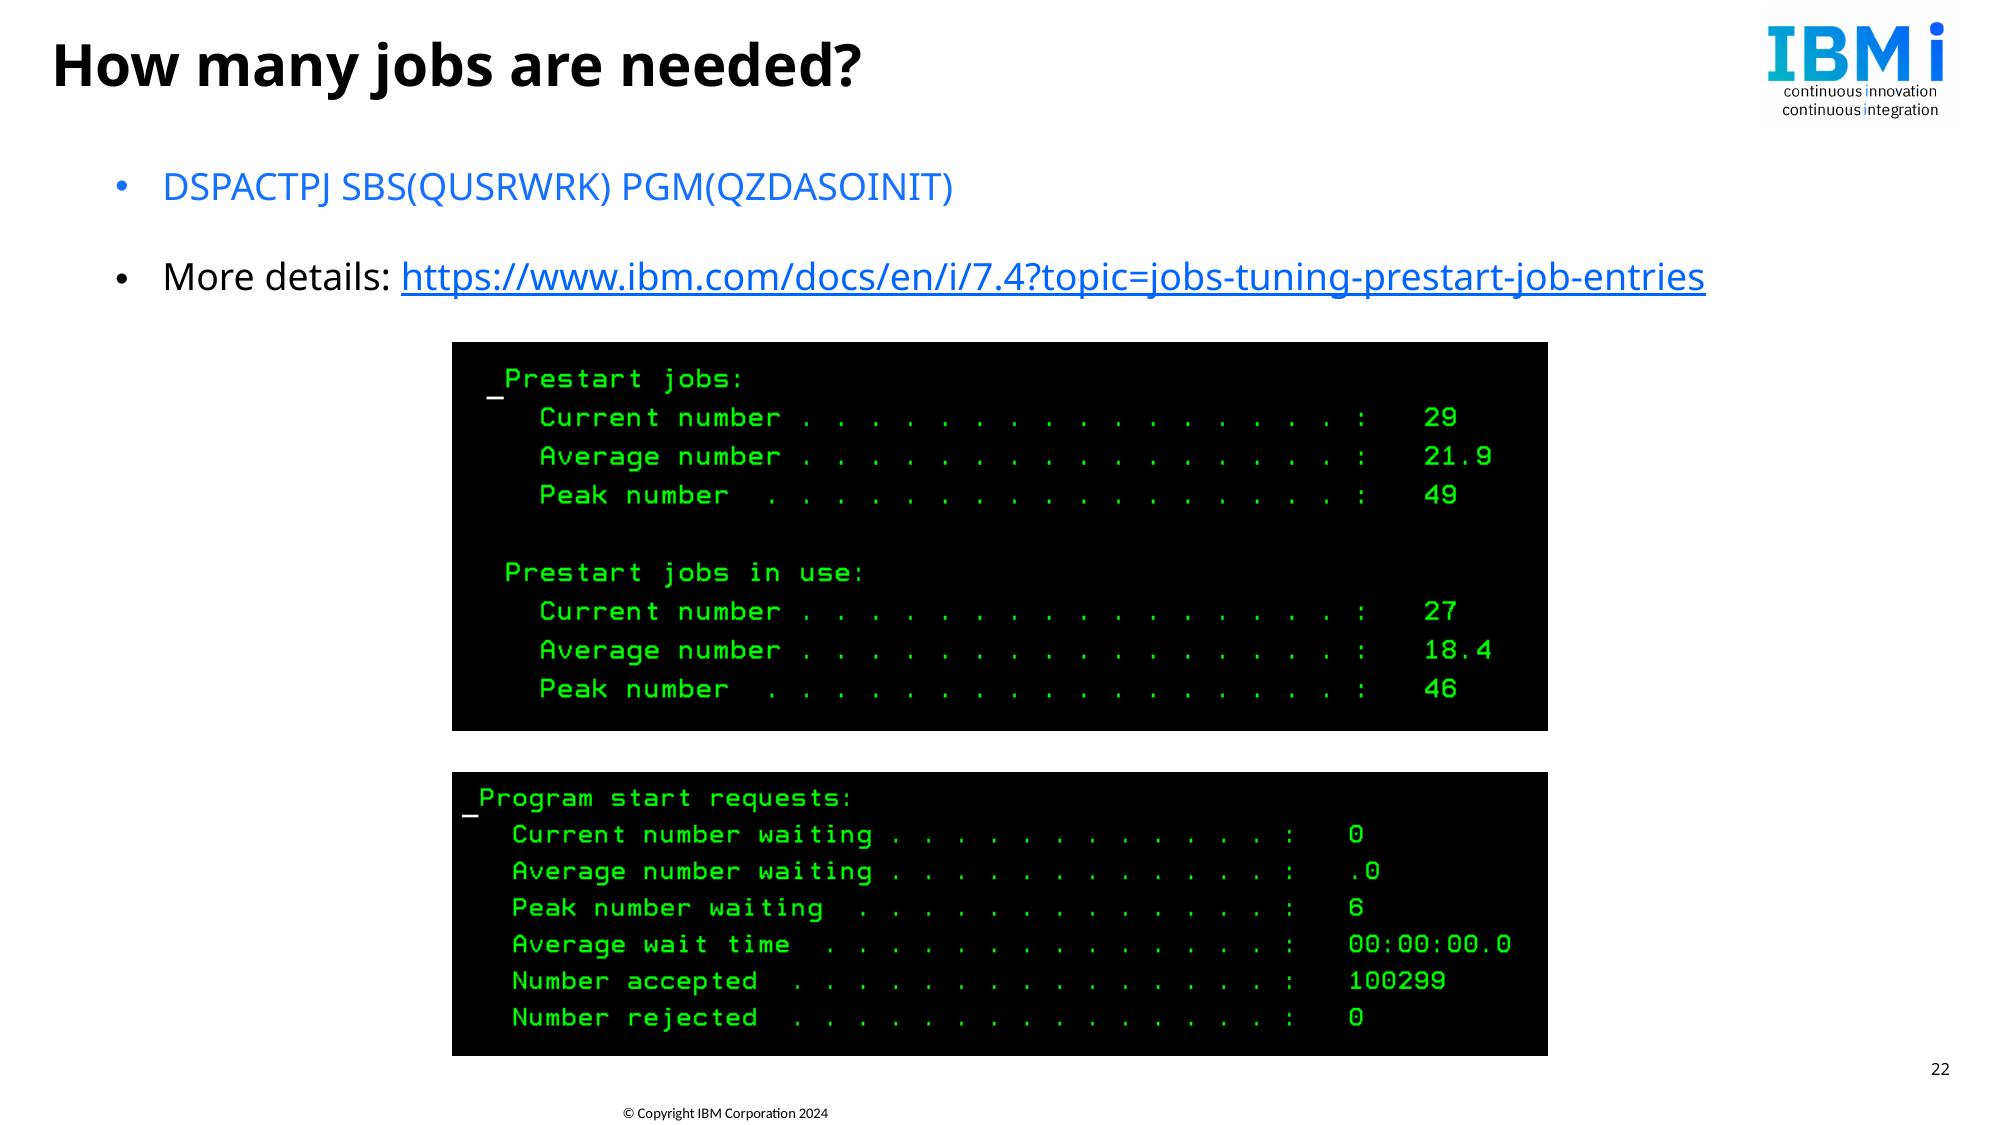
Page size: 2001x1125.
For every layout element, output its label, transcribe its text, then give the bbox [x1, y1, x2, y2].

list DSPACTPJ SBS(QUSRWRK) PGM(QZDASOINIT) More details: https://www.ibm.com/docs/en/i/7.4?topic=jobs-tuning-prestart-job-entries [100, 155, 1901, 1014]
picture [1761, 5, 1961, 124]
slide_number 22 [1500, 1055, 1950, 1086]
picture [452, 342, 1548, 731]
picture [452, 771, 1548, 1056]
text_box How many jobs are needed? [50, 36, 1721, 101]
